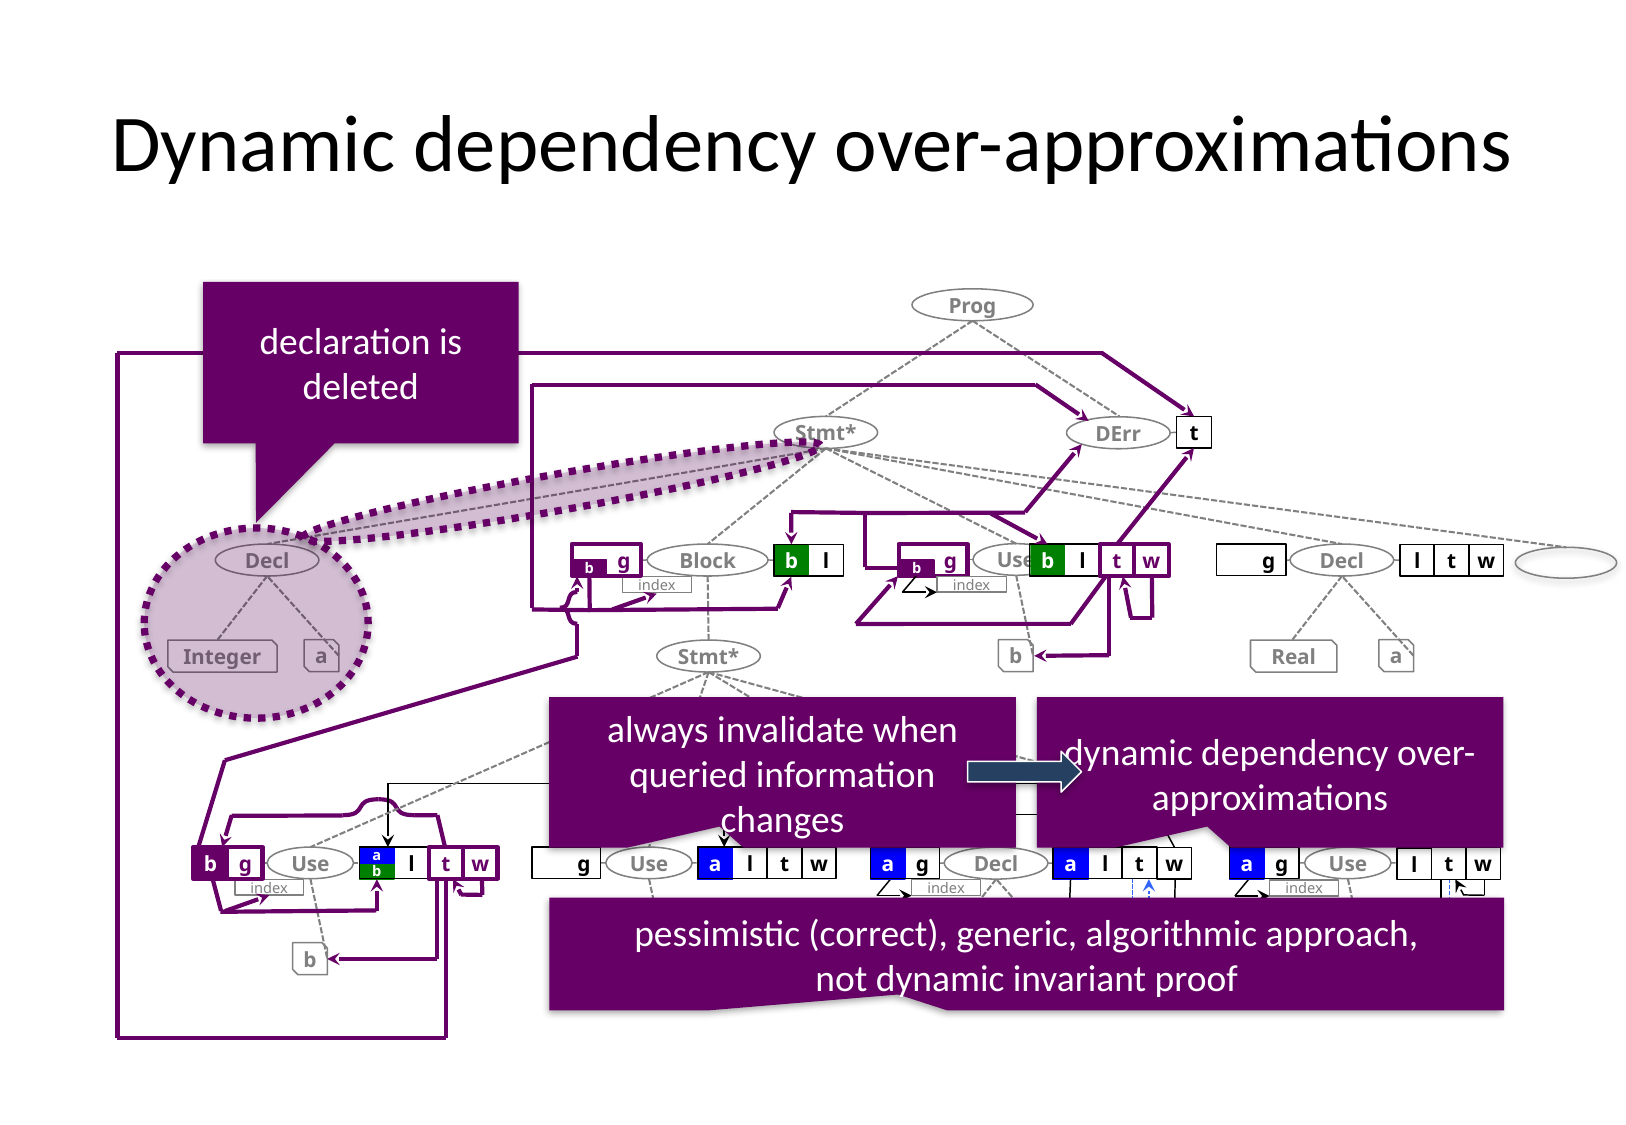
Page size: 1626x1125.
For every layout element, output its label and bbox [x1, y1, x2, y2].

title [81, 45, 1544, 233]
text_box [117, 281, 1618, 1039]
